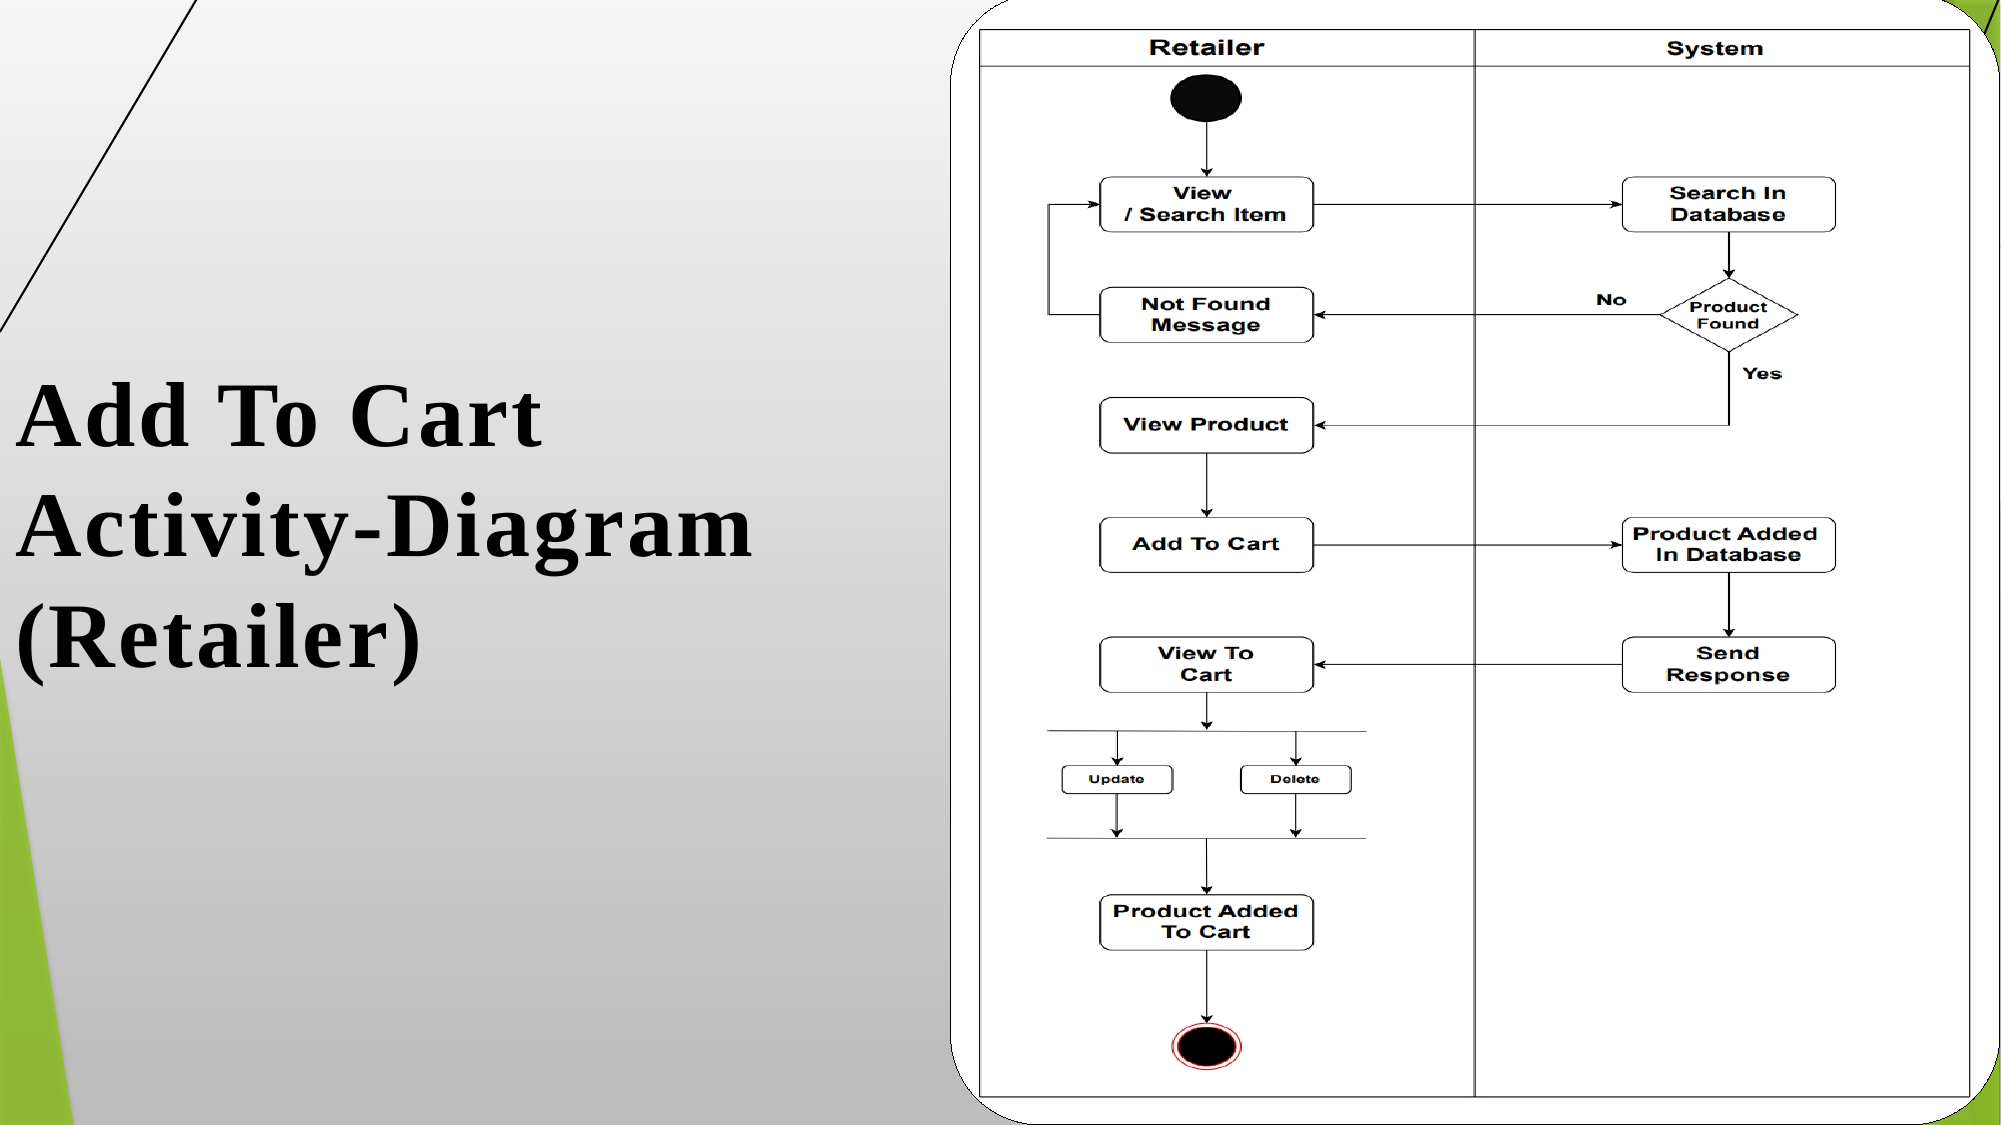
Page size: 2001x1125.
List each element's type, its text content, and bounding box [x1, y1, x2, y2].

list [949, 0, 2000, 1125]
title Add To Cart Activity-Diagram (Retailer) [0, 341, 876, 694]
